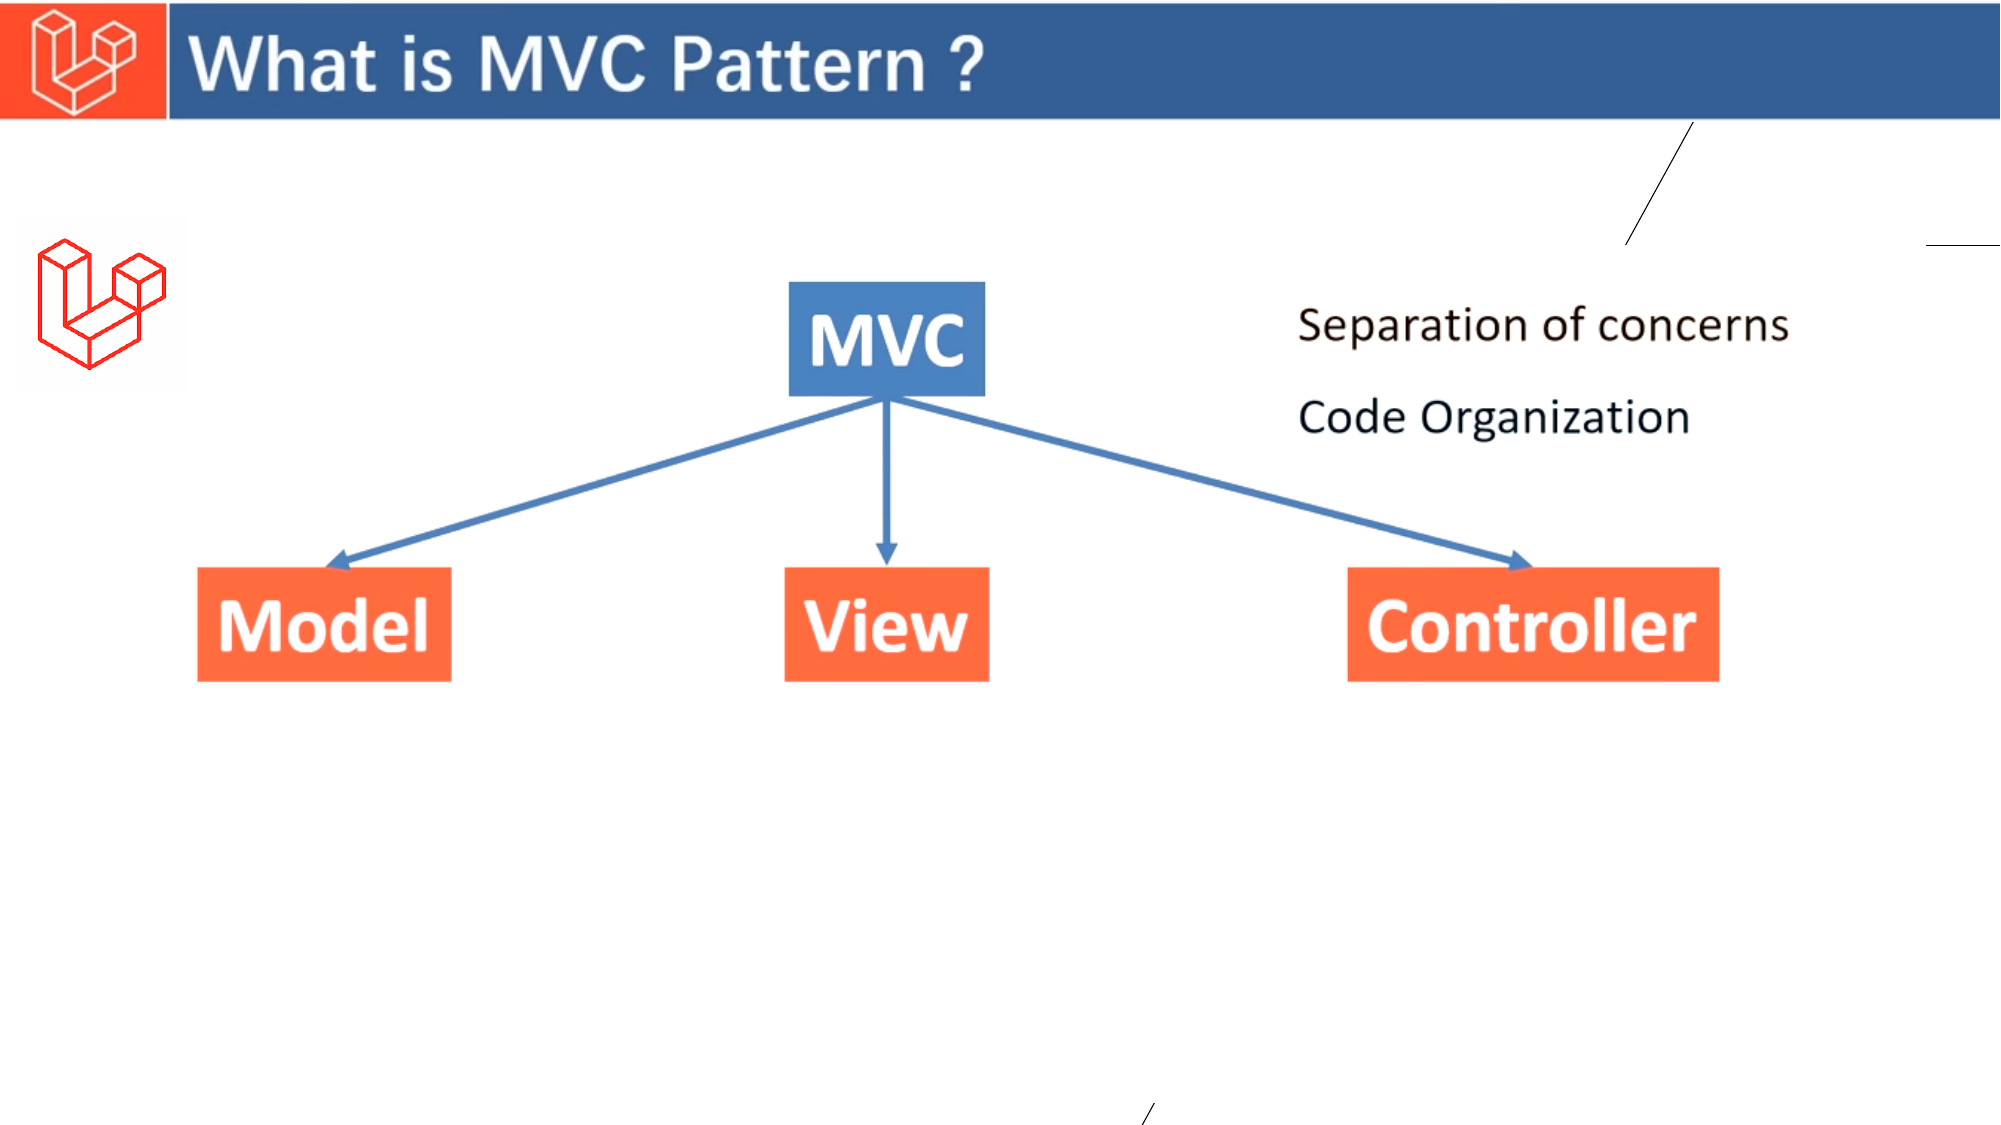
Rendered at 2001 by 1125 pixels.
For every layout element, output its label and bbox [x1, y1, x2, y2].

picture [0, 0, 2000, 122]
picture [15, 215, 1926, 1103]
